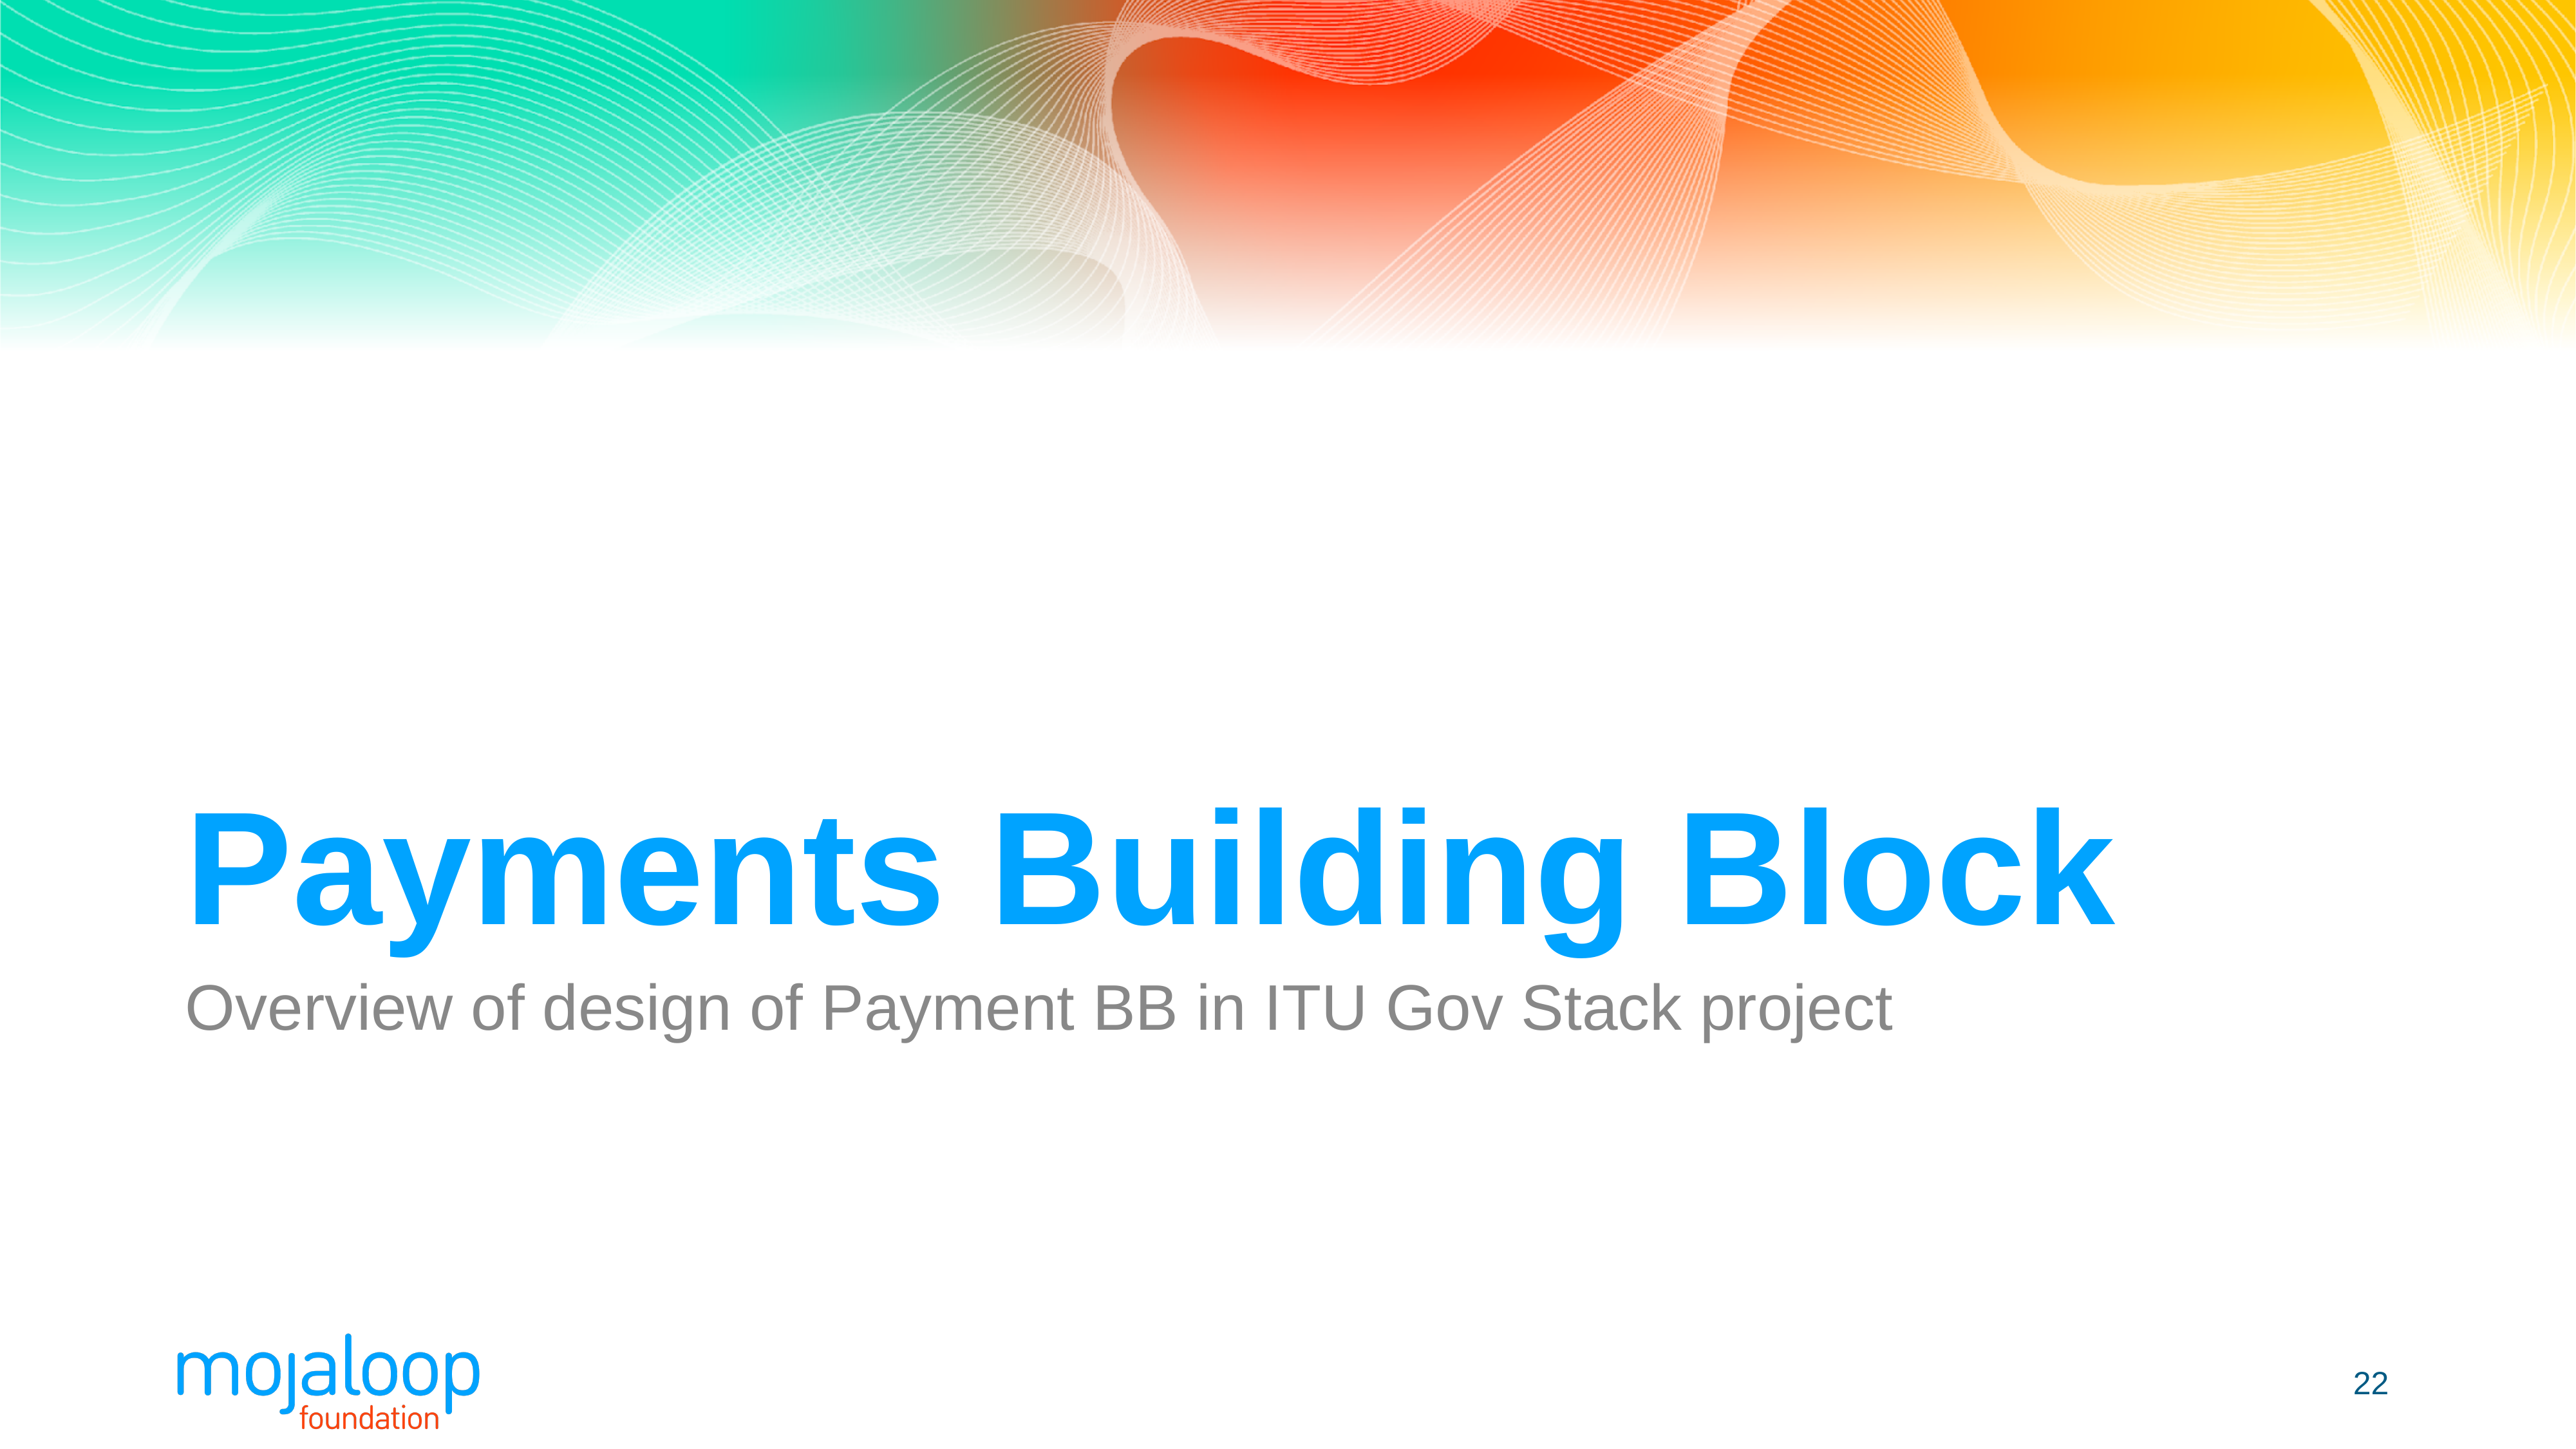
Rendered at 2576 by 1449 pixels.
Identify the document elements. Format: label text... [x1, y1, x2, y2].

list Overview of design of Payment BB in ITU Gov Stack project [175, 969, 2398, 1287]
picture [0, 0, 2576, 1449]
title Payments Building Block [175, 361, 2398, 964]
slide_number ‹#› [1819, 1343, 2399, 1421]
